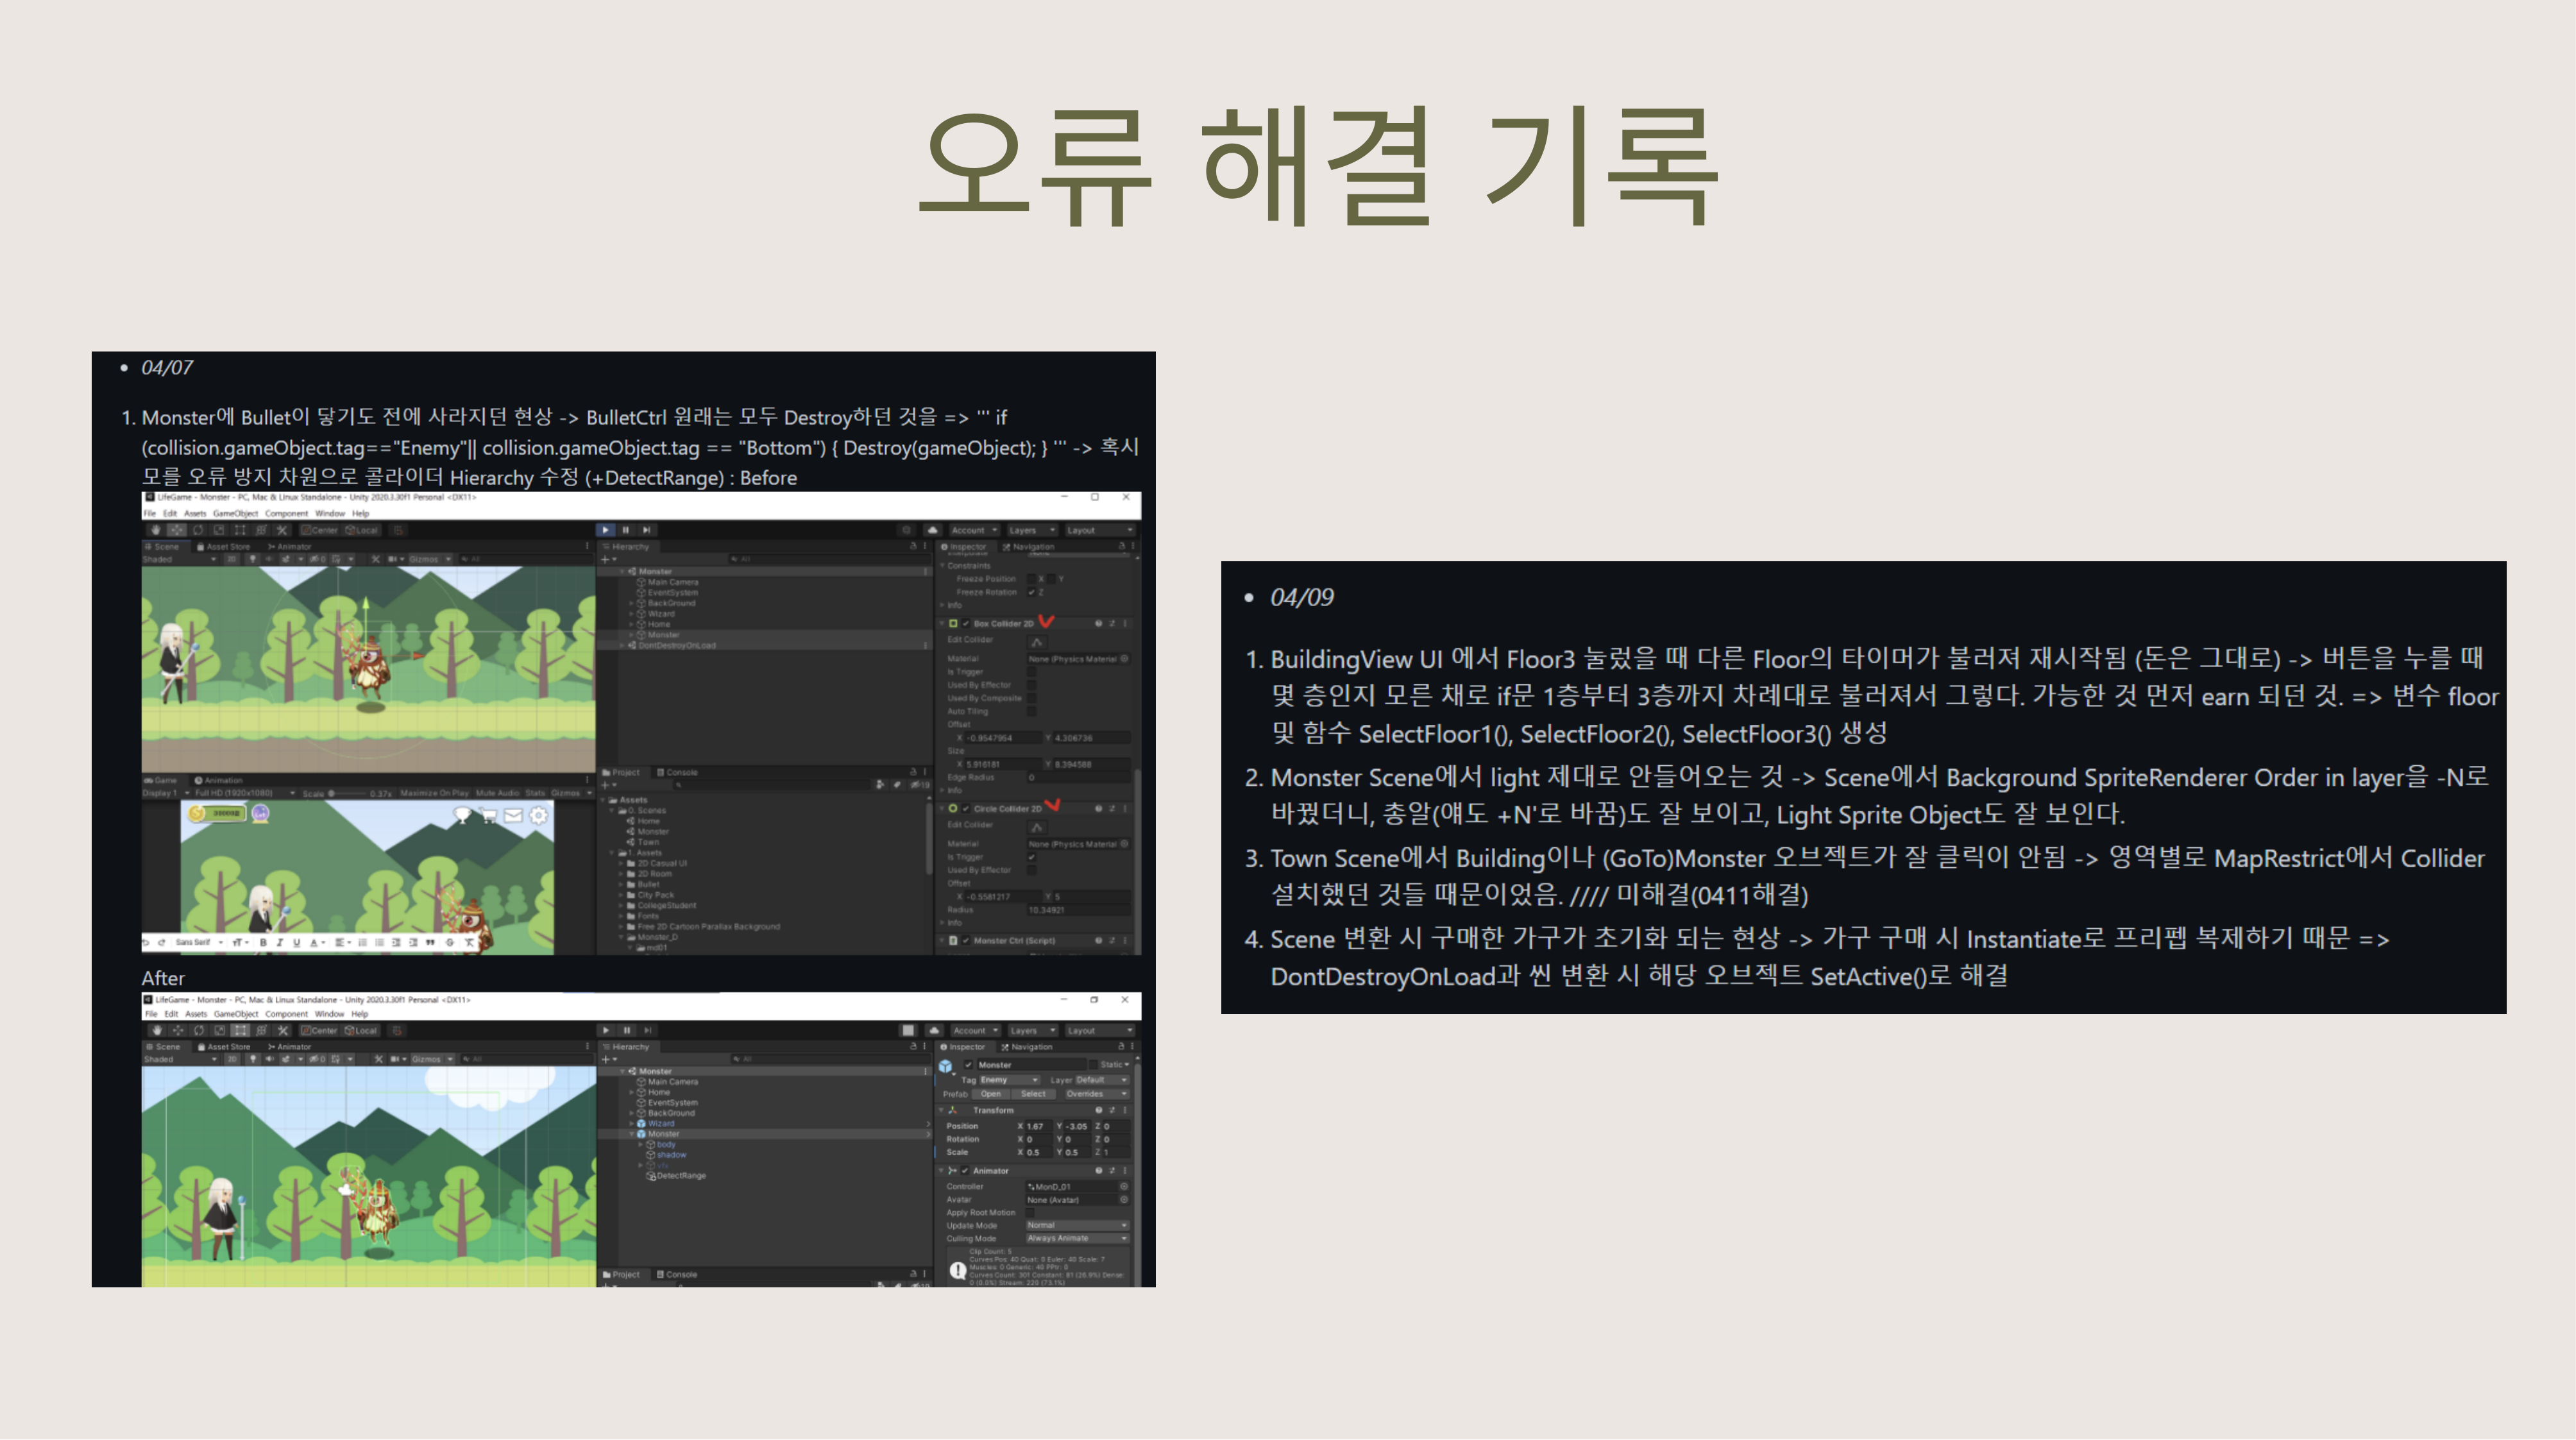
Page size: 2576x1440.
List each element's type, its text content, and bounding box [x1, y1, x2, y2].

picture [1221, 561, 2507, 1014]
picture [92, 352, 1156, 1287]
text_box 오류 해결 기록 [729, 96, 1847, 400]
